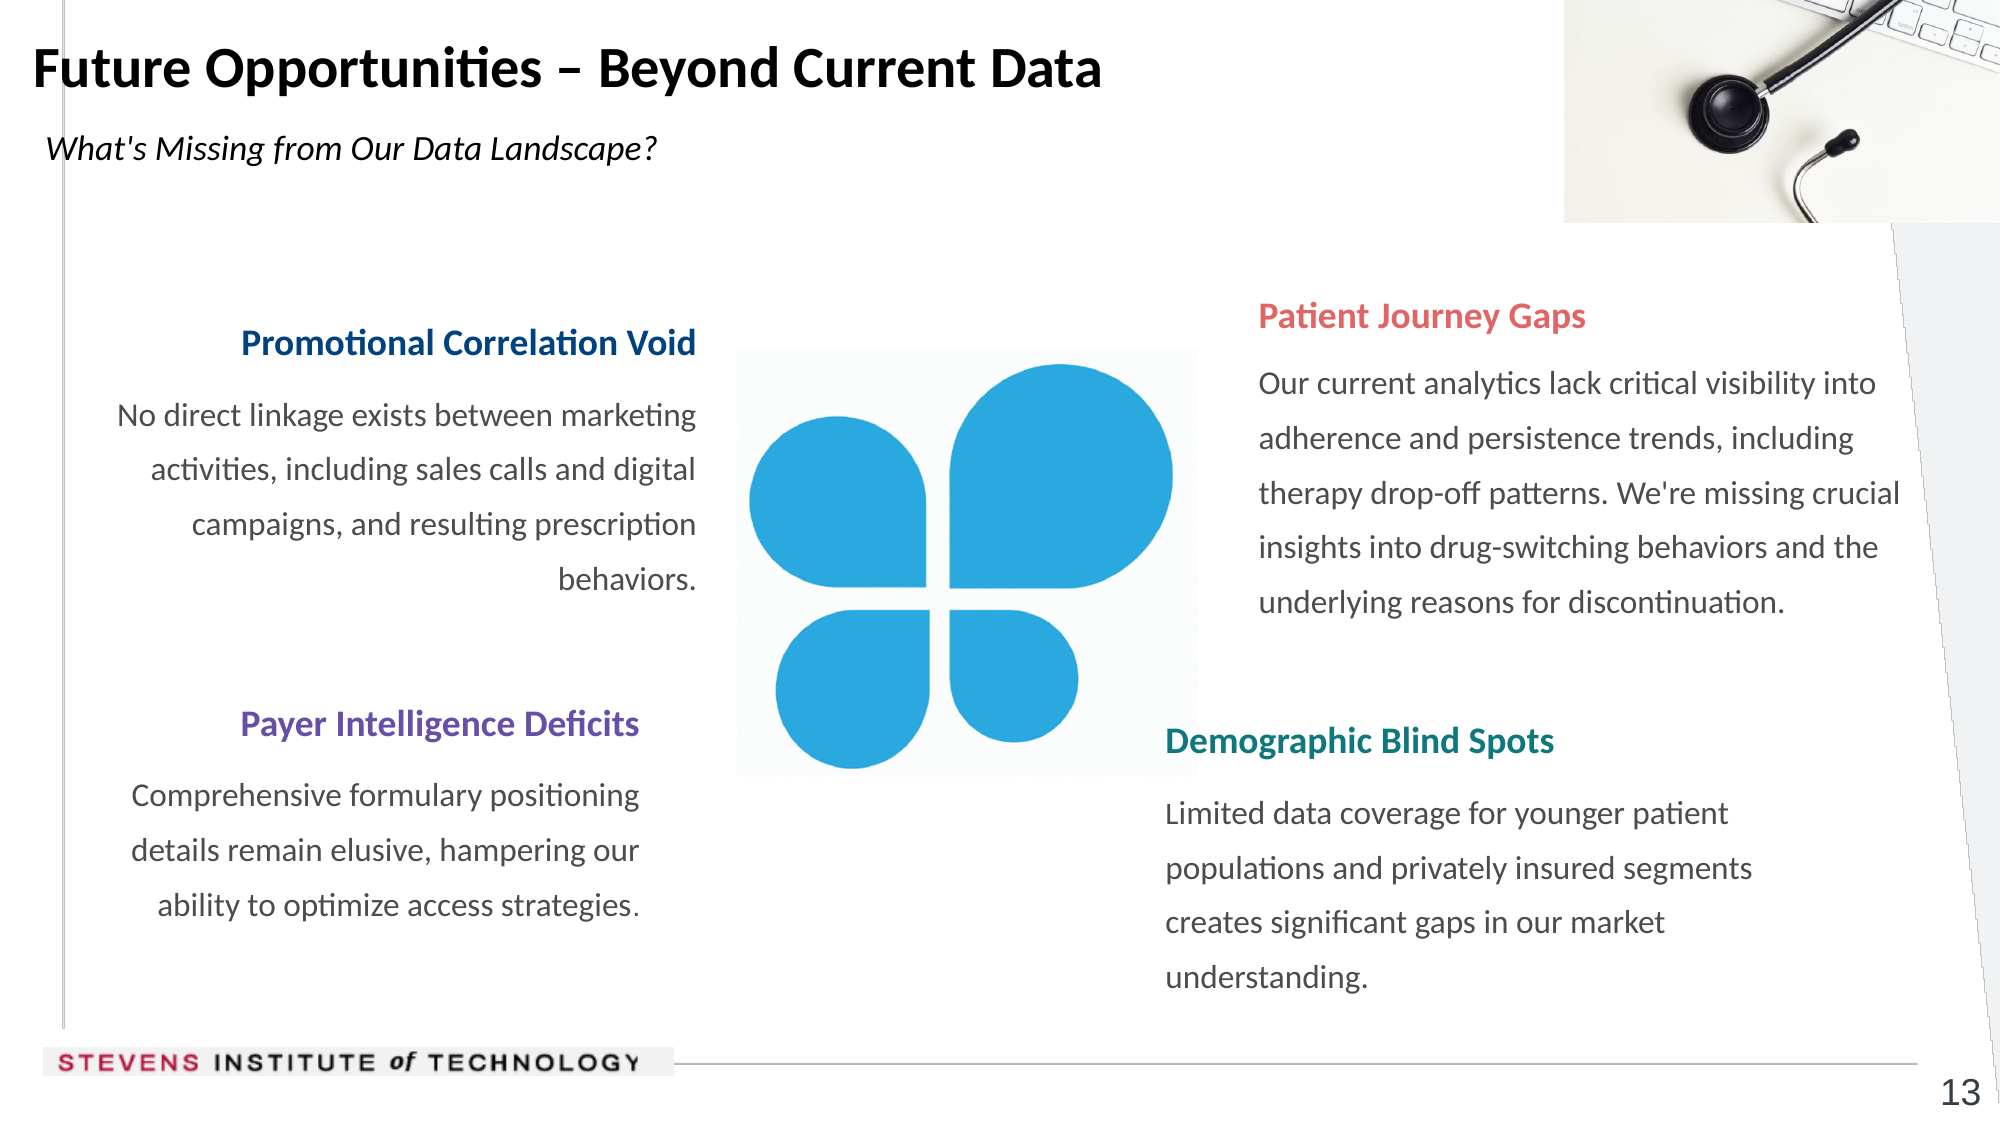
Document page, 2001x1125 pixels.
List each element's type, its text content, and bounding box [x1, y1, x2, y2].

title Future Opportunities – Beyond Current Data [18, 21, 1558, 146]
text_box What's Missing from Our Data Landscape? [30, 110, 1028, 183]
text_box 13 [1924, 1052, 2000, 1094]
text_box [1150, 684, 1781, 1055]
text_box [95, 286, 713, 601]
picture [0, 0, 2000, 1125]
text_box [68, 666, 656, 1019]
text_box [1243, 258, 1937, 625]
